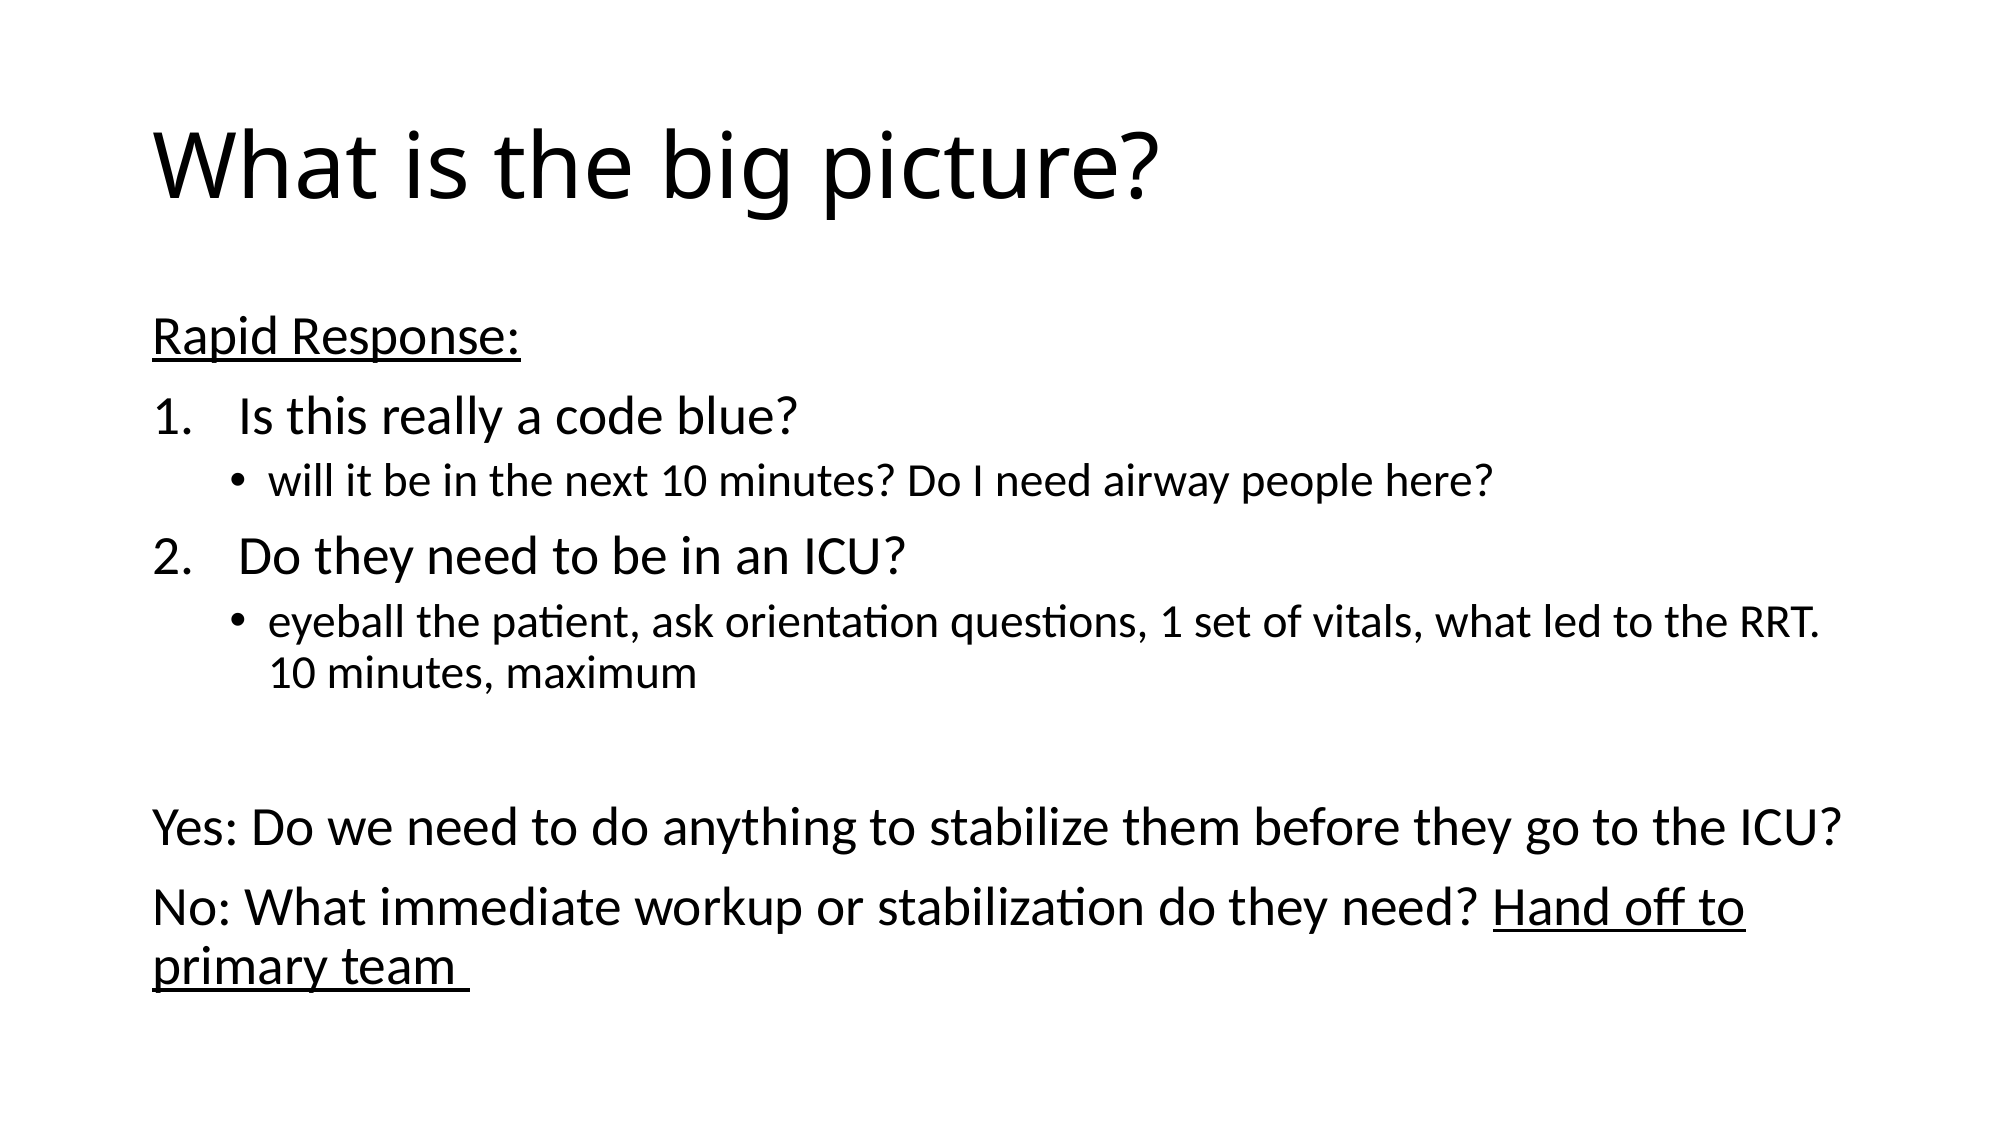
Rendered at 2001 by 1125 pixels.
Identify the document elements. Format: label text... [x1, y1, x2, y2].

list Rapid Response: Is this really a code blue? will it be in the next 10 minutes? Do I need airway people here? Do they need to be in an ICU? eyeball the patient, ask orientation questions, 1 set of vitals, what led to the RRT. 10 minutes, maximum Yes: Do we need to do anything to stabilize them before they go to the ICU? No: What immediate workup or stabilization do they need? Hand off to primary team [137, 299, 1863, 1014]
title What is the big picture? [137, 59, 1863, 278]
